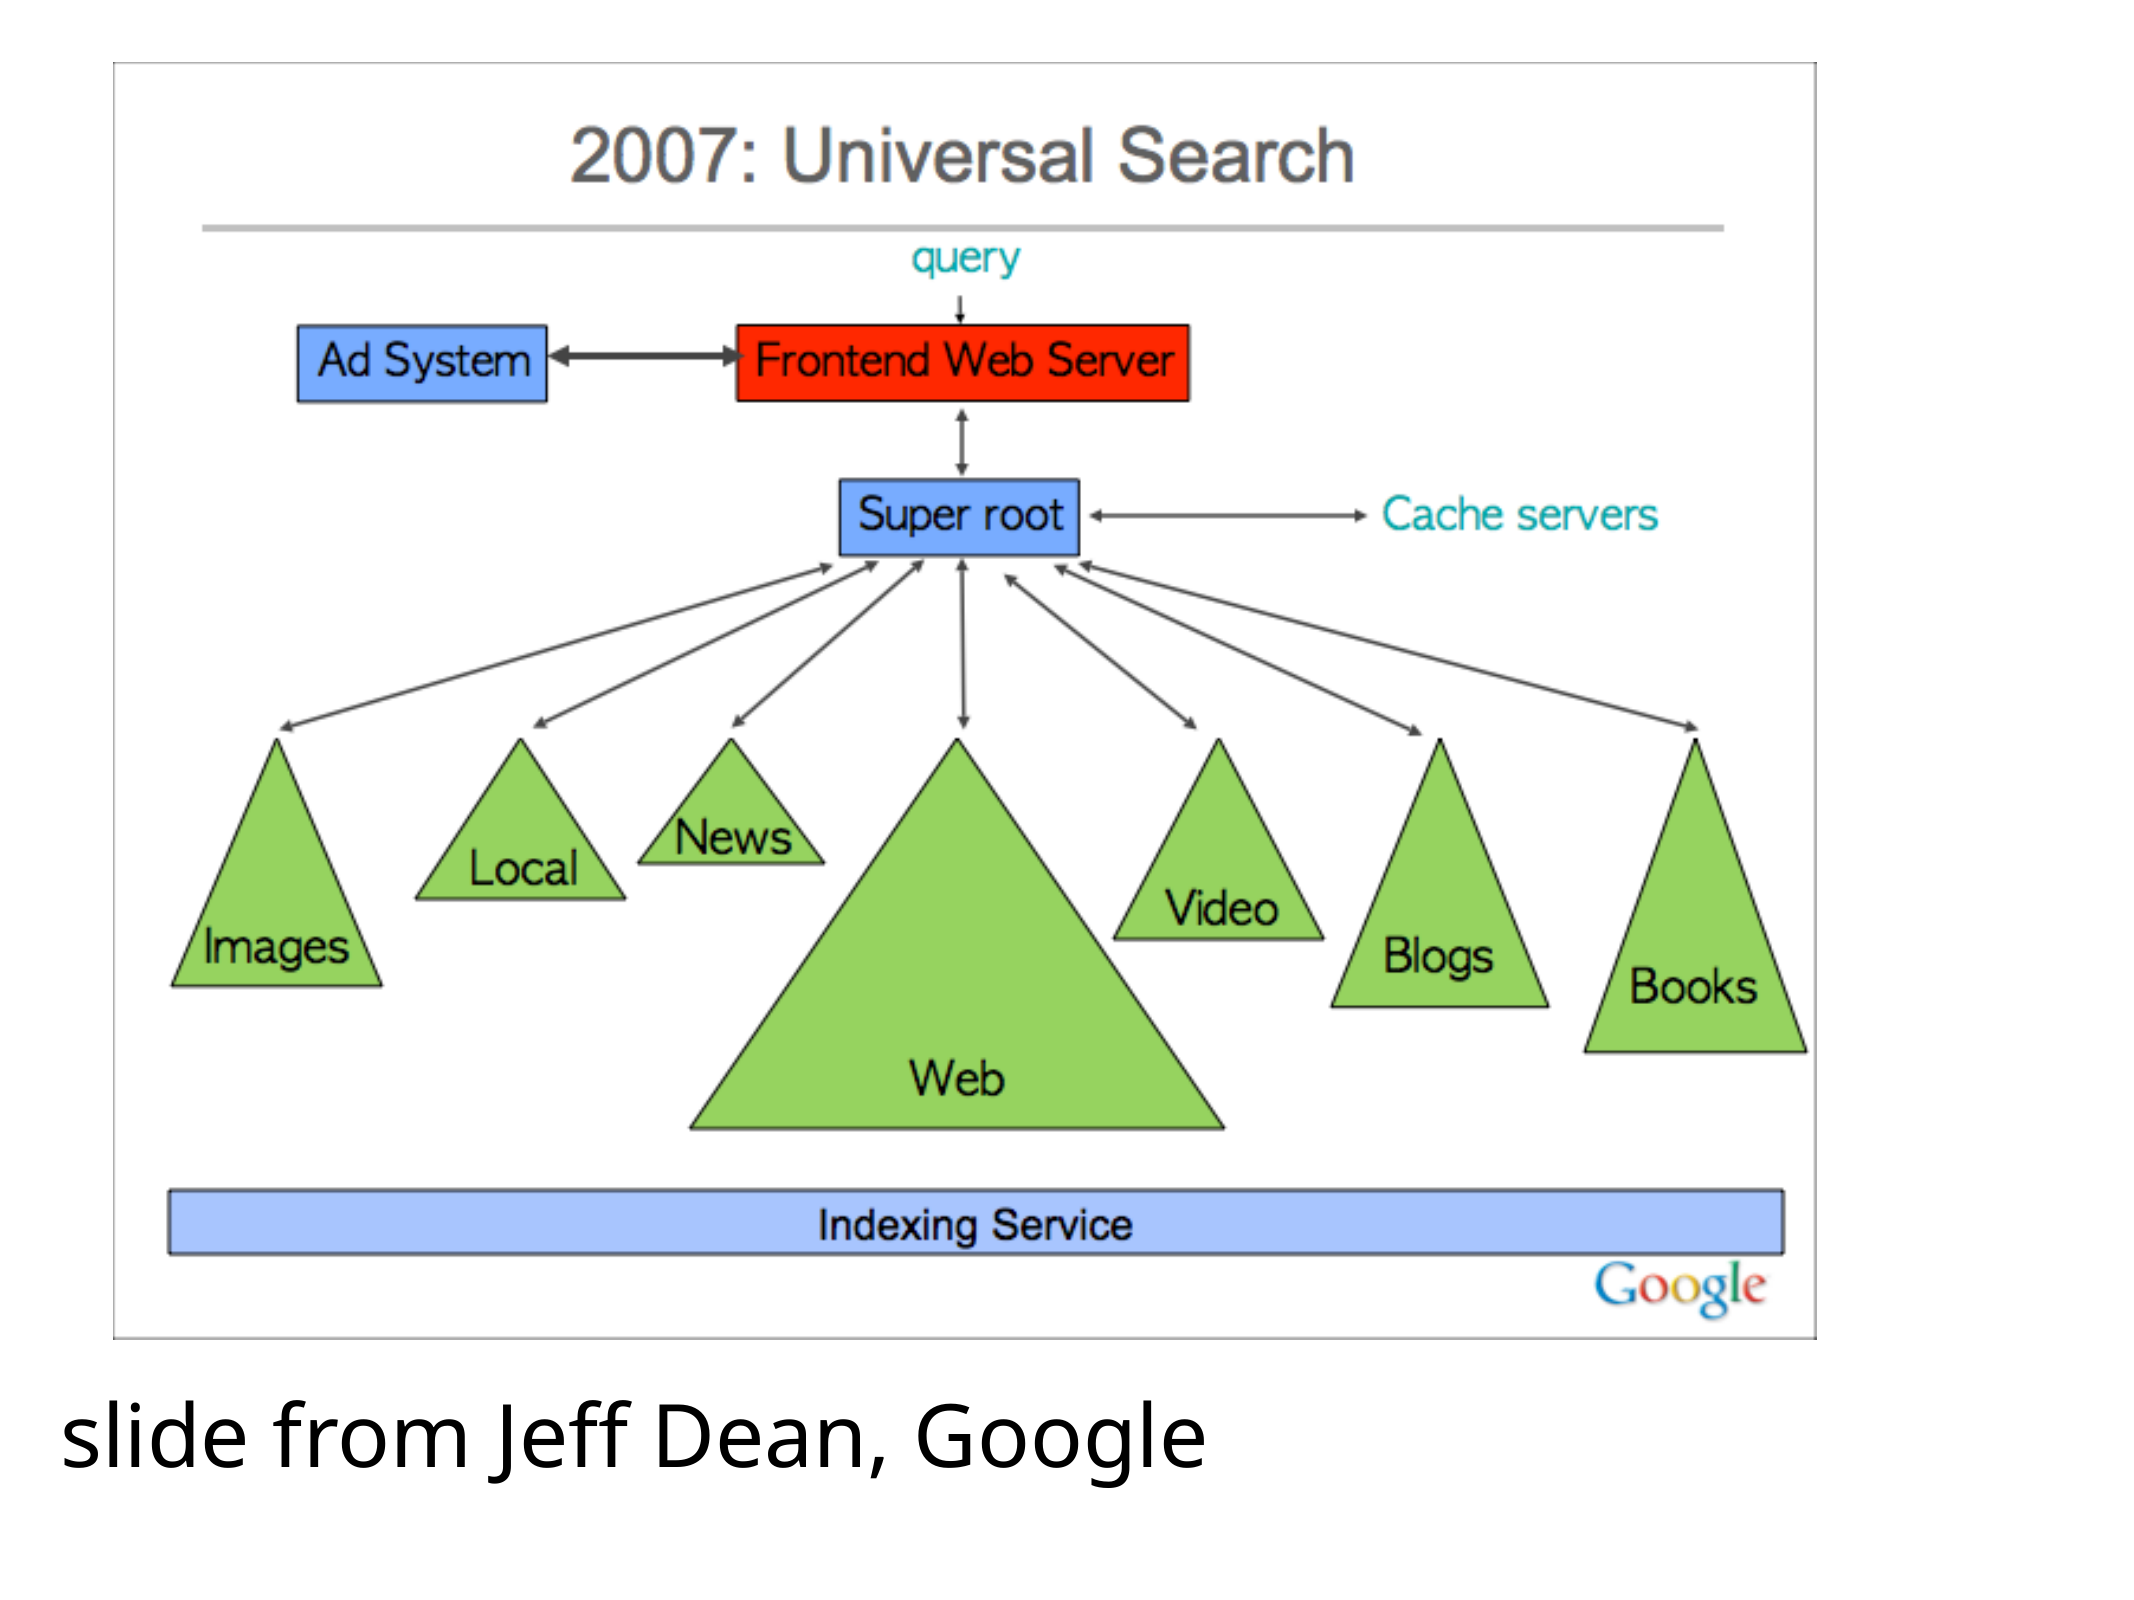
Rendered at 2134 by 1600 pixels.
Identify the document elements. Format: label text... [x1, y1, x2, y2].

text_box slide from Jeff Dean, Google [51, 1371, 1218, 1494]
picture [113, 62, 1817, 1340]
